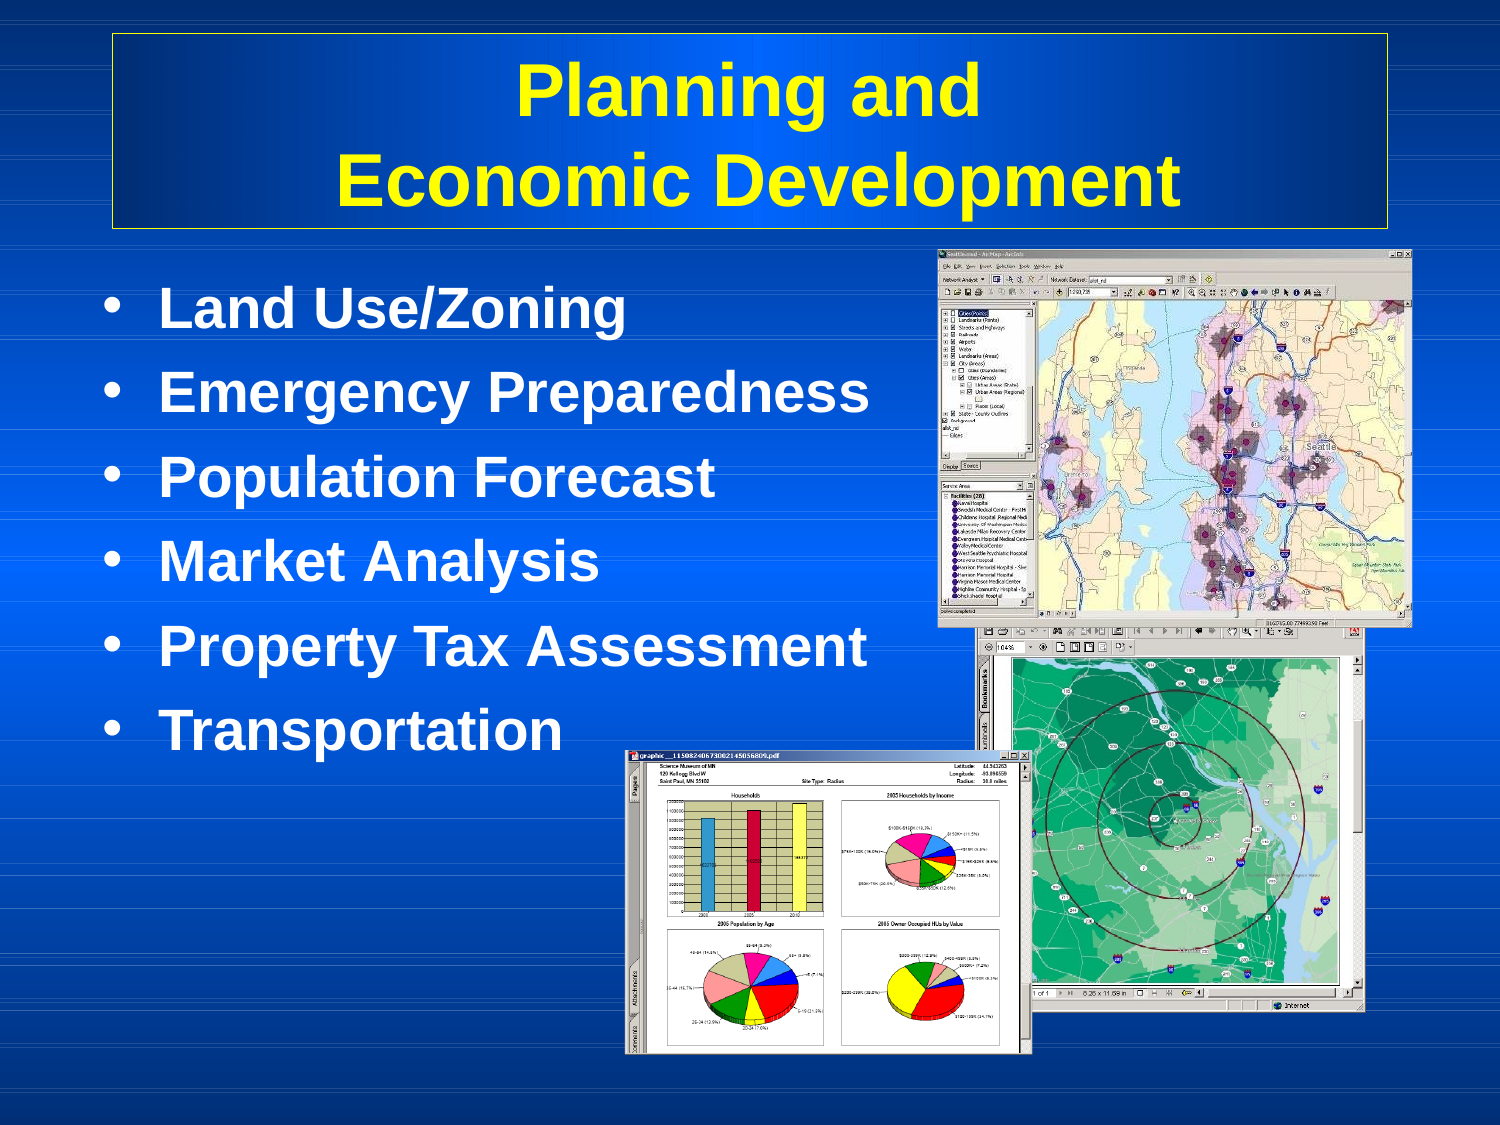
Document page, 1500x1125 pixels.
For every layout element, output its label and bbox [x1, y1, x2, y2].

text_box [624, 249, 1413, 1056]
text_box [0, 0, 1500, 1125]
